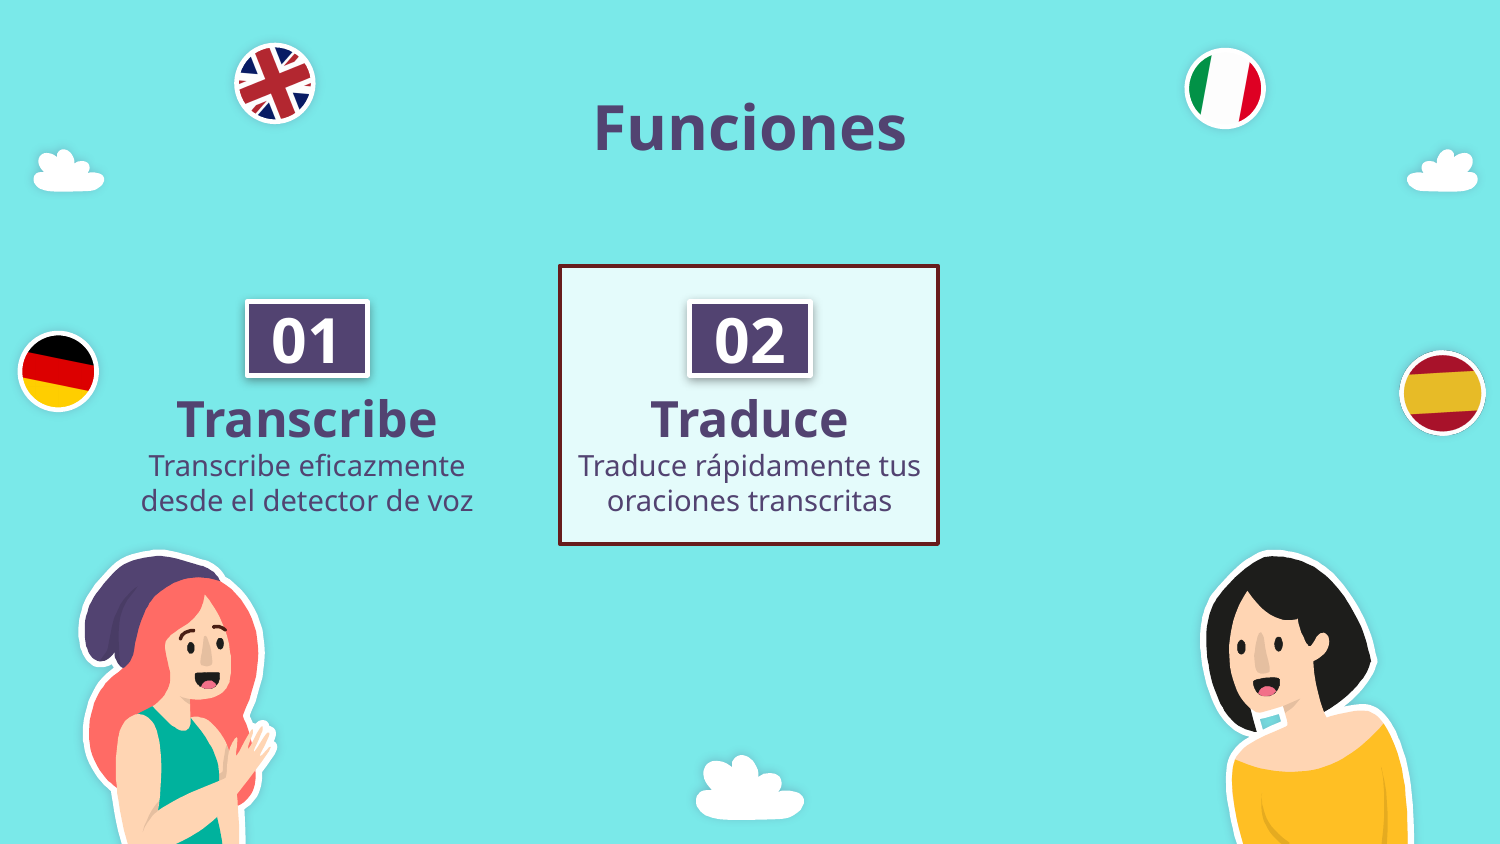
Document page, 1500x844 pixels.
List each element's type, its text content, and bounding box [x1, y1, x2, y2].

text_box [1205, 555, 1409, 844]
subtitle Transcribe eficazmente desde el detector de voz [118, 463, 497, 512]
title 02 [687, 299, 813, 378]
picture [1186, 49, 1264, 128]
title Funciones [118, 72, 1382, 167]
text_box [84, 555, 272, 844]
subtitle Transcribe [118, 397, 497, 463]
subtitle Traduce [560, 397, 940, 463]
text_box [558, 264, 940, 546]
title 01 [245, 299, 370, 378]
picture [19, 332, 97, 411]
picture [1397, 348, 1489, 439]
picture [236, 44, 314, 122]
subtitle Traduce rápidamente tus oraciones transcritas [560, 463, 940, 512]
